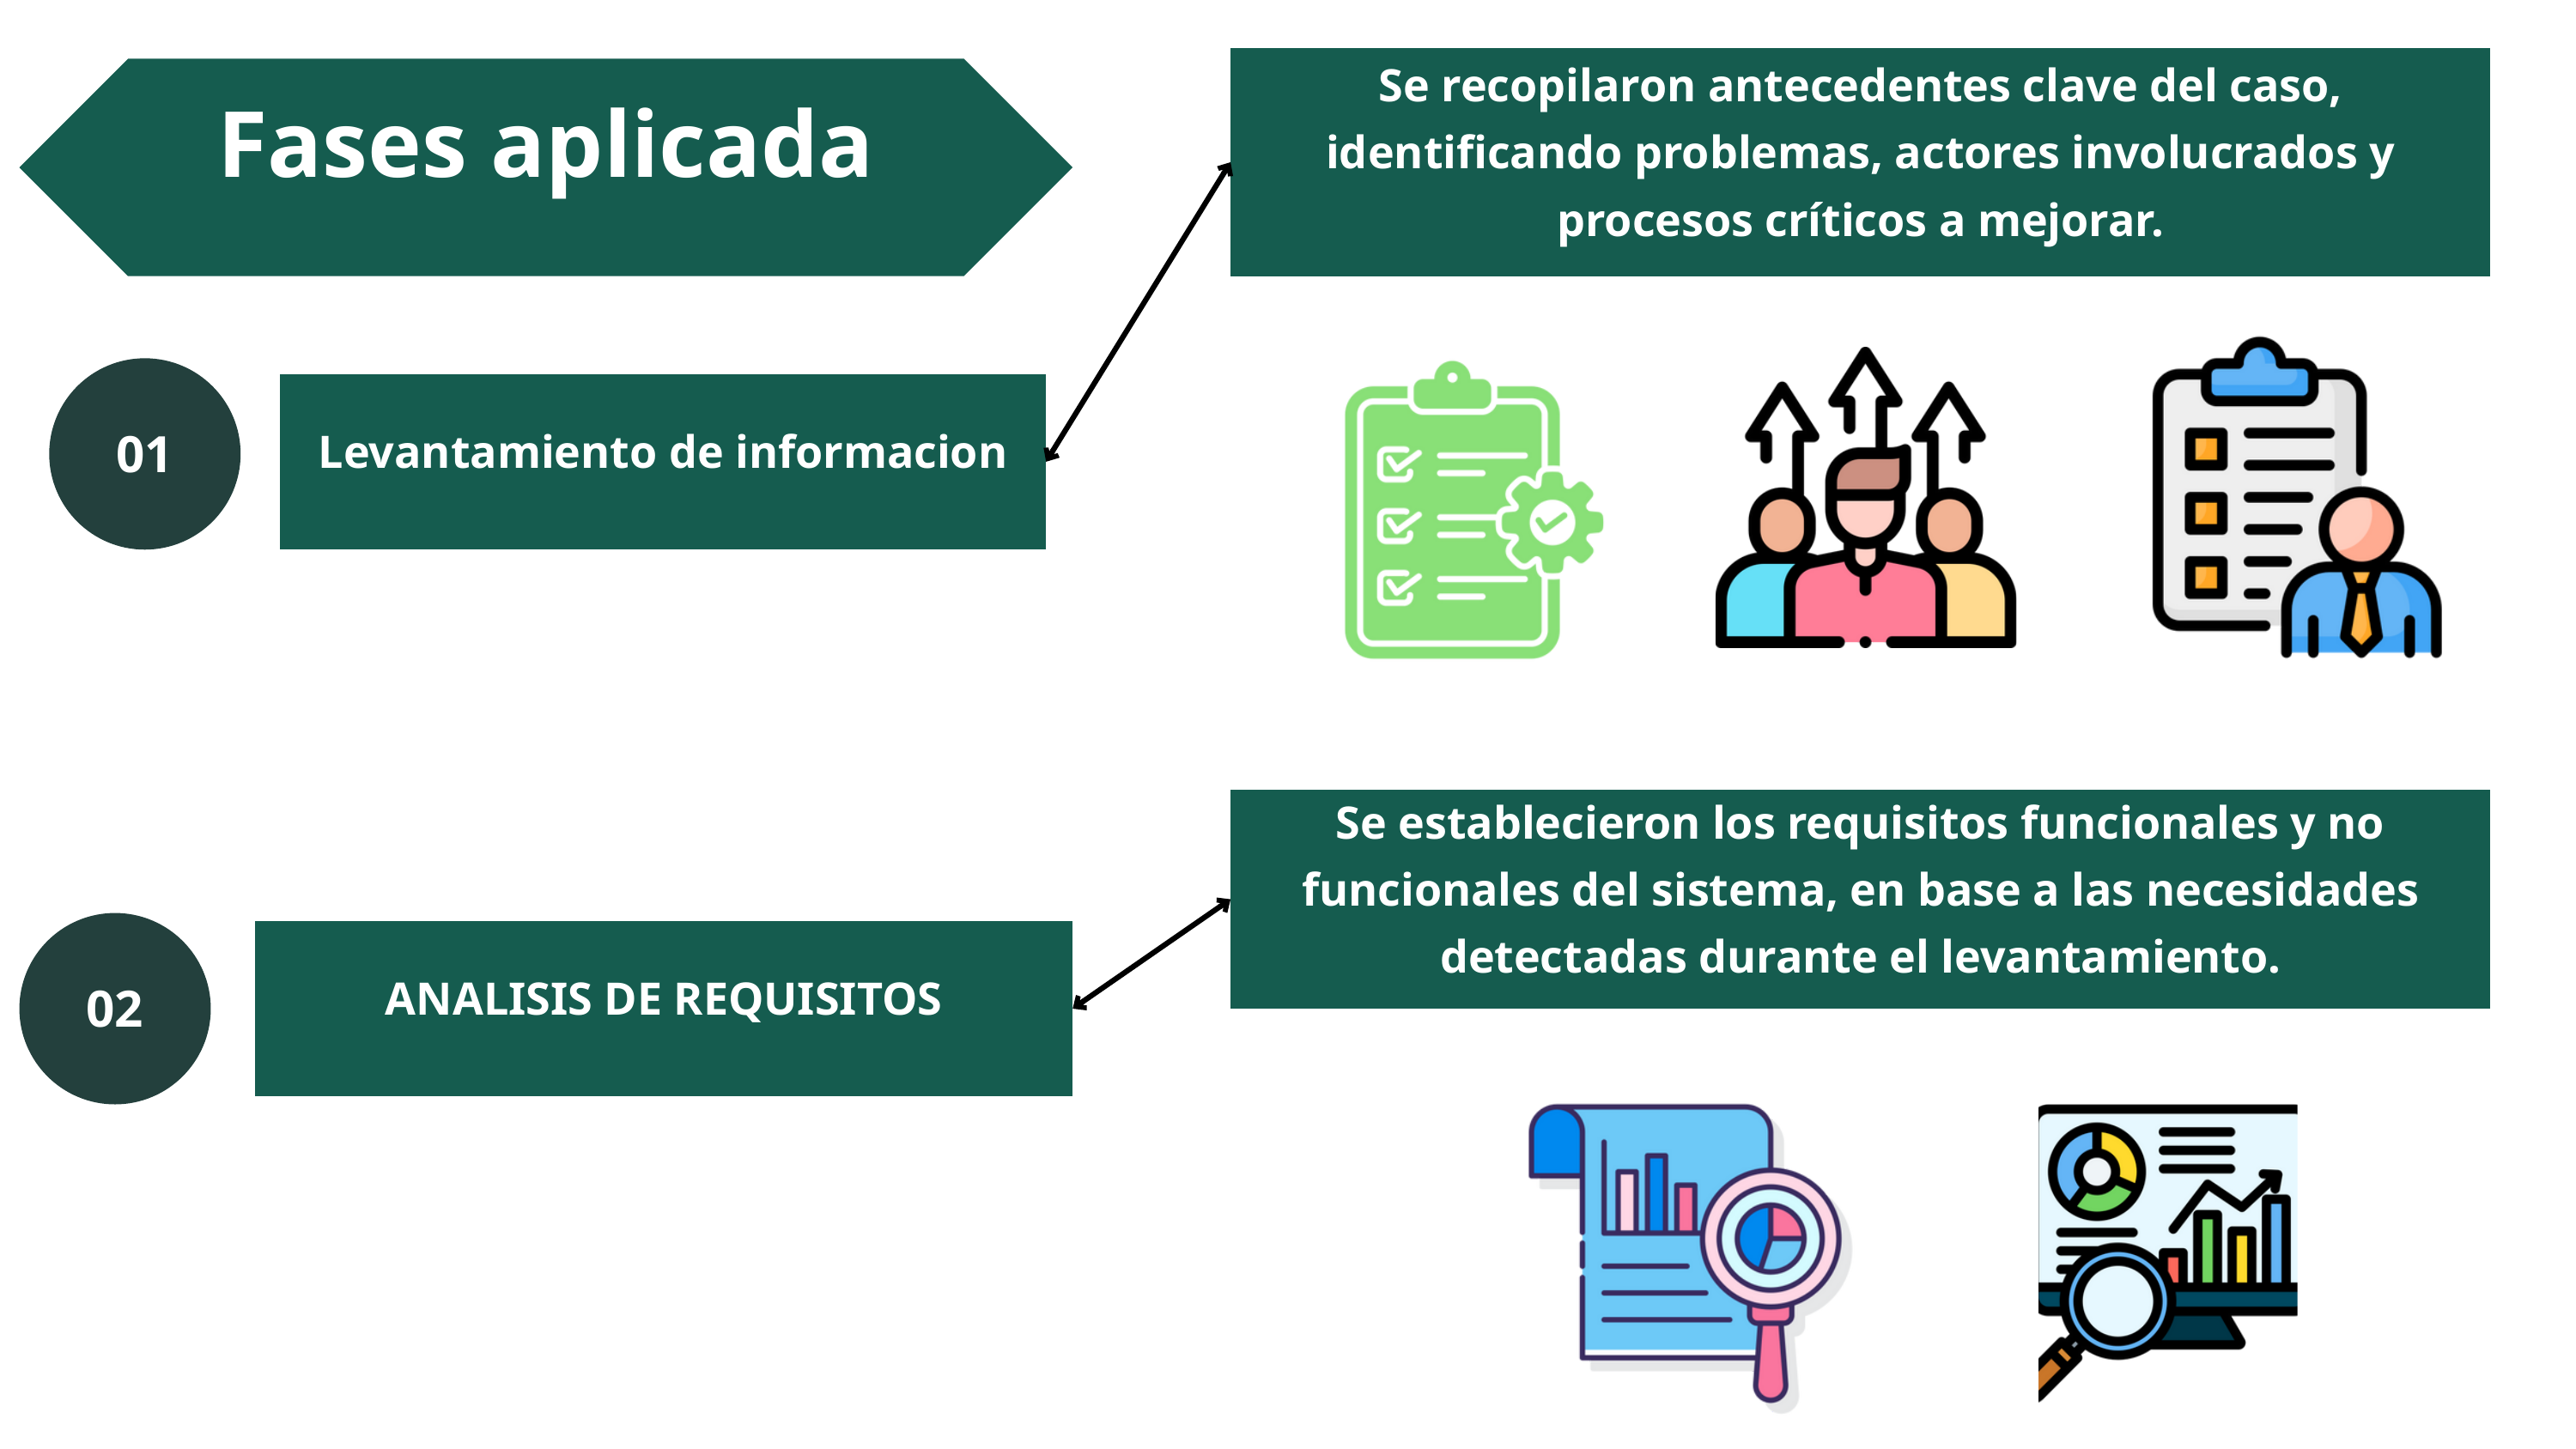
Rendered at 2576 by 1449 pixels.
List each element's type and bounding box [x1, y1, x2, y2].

text_box [19, 58, 1073, 276]
text_box [254, 920, 1073, 1097]
text_box [1230, 789, 2491, 1009]
text_box [19, 912, 211, 1105]
text_box [1315, 351, 1633, 669]
text_box [1519, 1079, 1861, 1422]
text_box [2126, 326, 2469, 669]
text_box [279, 373, 1047, 550]
text_box [1230, 48, 2491, 276]
text_box [2038, 1104, 2298, 1404]
text_box [1715, 347, 2017, 648]
text_box [49, 358, 241, 550]
